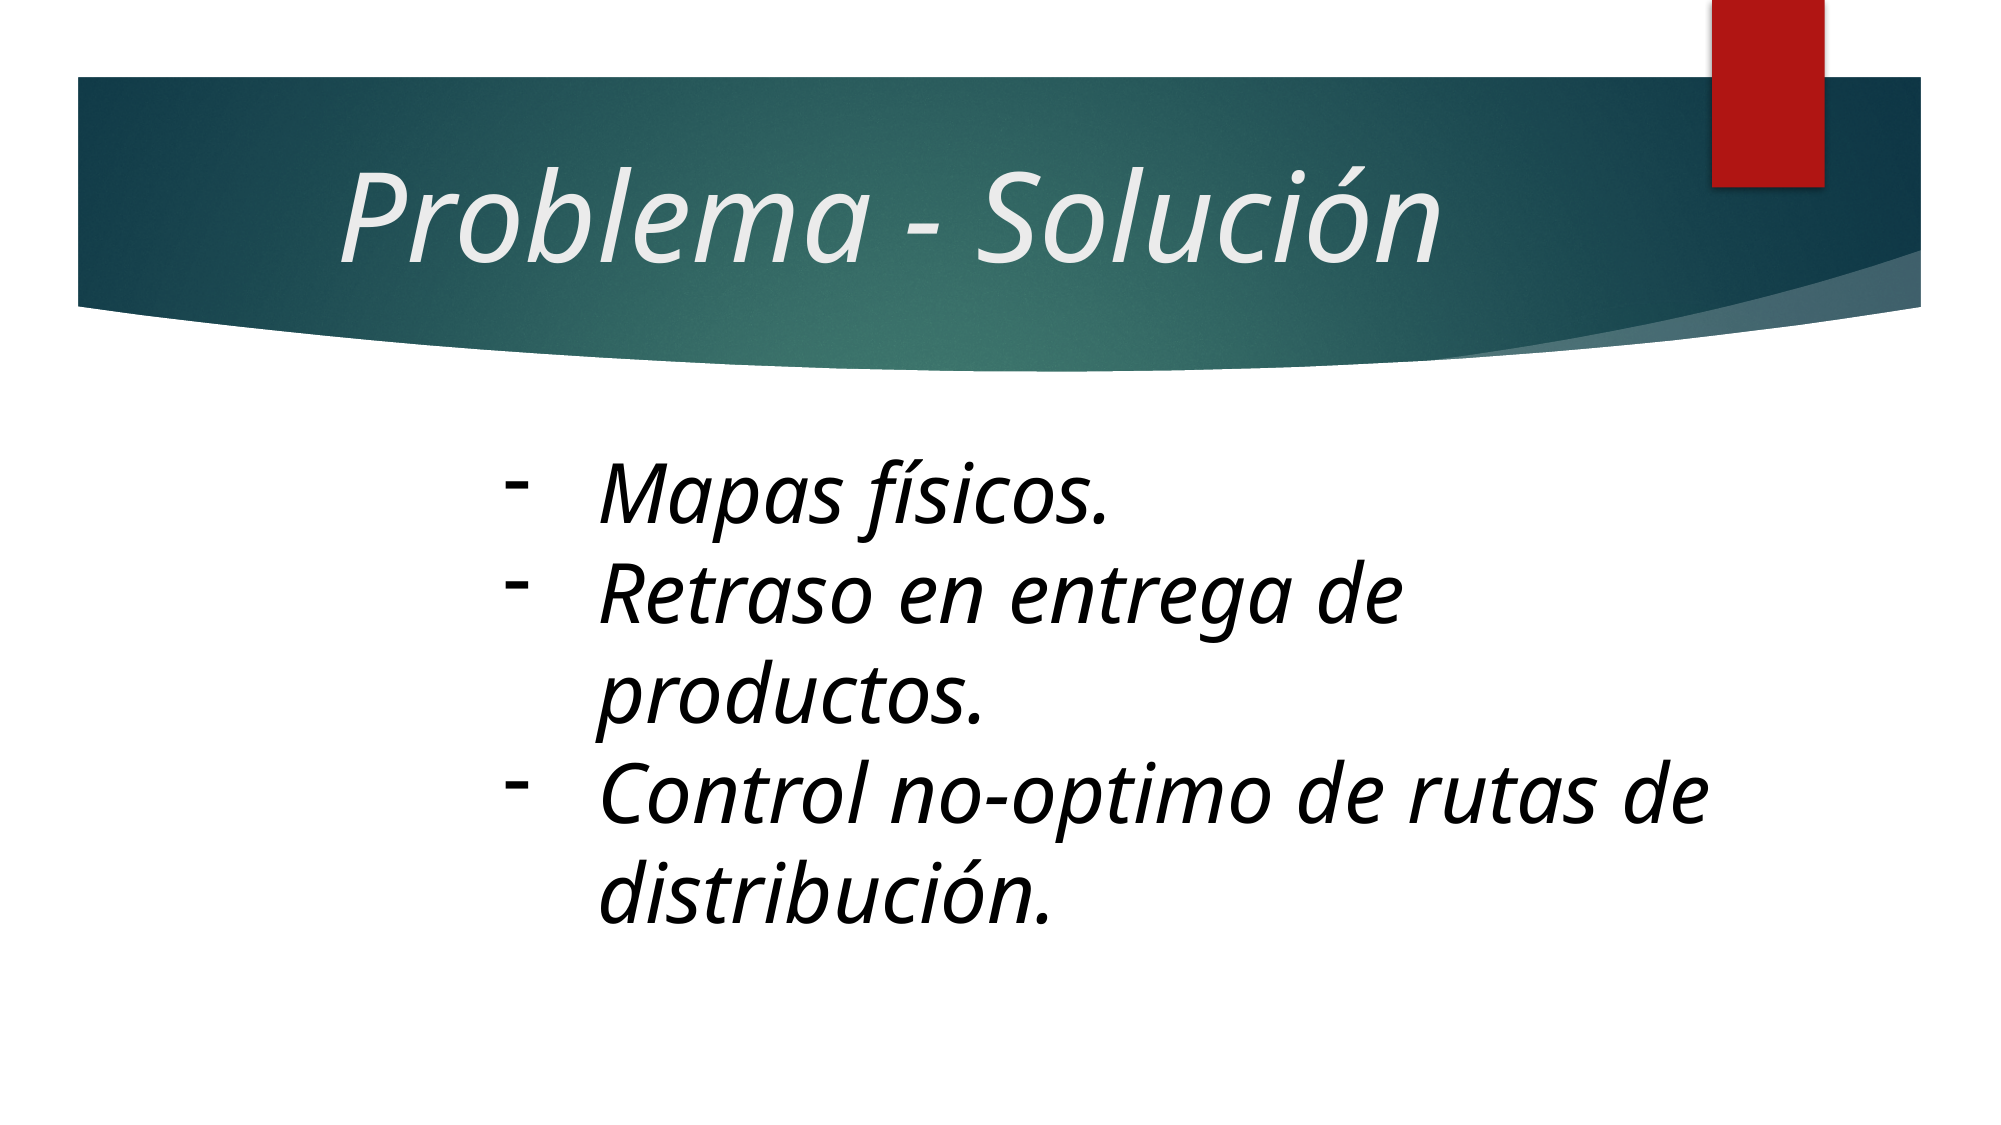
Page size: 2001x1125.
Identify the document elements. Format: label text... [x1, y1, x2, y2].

title Problema - Solución [167, 154, 1616, 271]
text_box Mapas físicos. Retraso en entrega de productos. Control no-optimo de rutas de distribución. [488, 432, 1768, 948]
